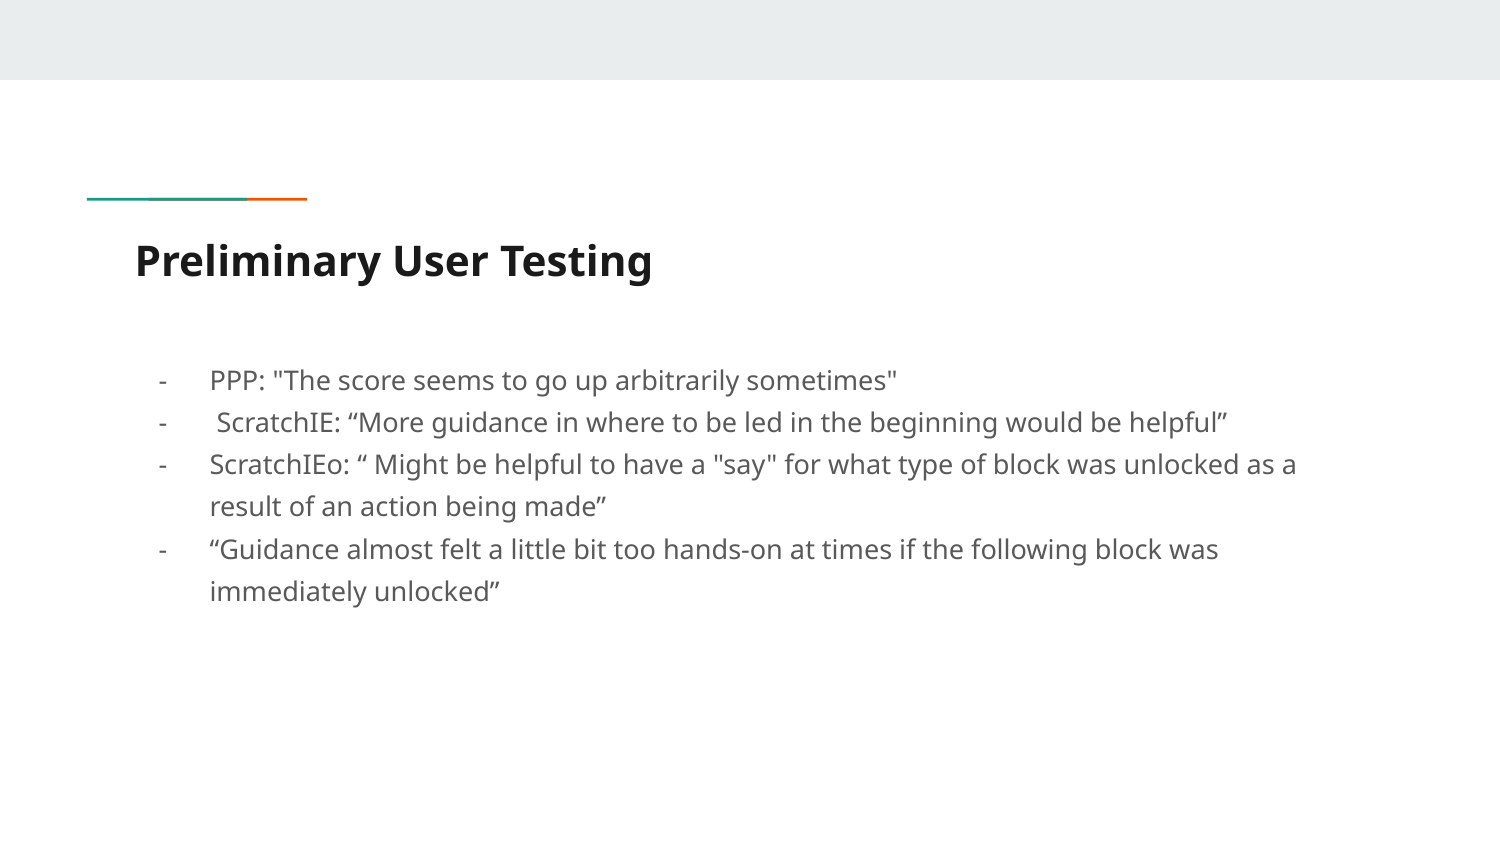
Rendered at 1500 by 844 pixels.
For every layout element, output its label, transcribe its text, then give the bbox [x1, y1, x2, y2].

title Preliminary User Testing [119, 216, 1381, 305]
list PPP: "The score seems to go up arbitrarily sometimes" ScratchIE: “More guidance in where to be led in the beginning would be helpful” ScratchIEo: “ Might be helpful to have a "say" for what type of block was unlocked as a result of an action being made” “Guidance almost felt a little bit too hands-on at times if the following block was immediately unlocked” [119, 341, 1381, 712]
